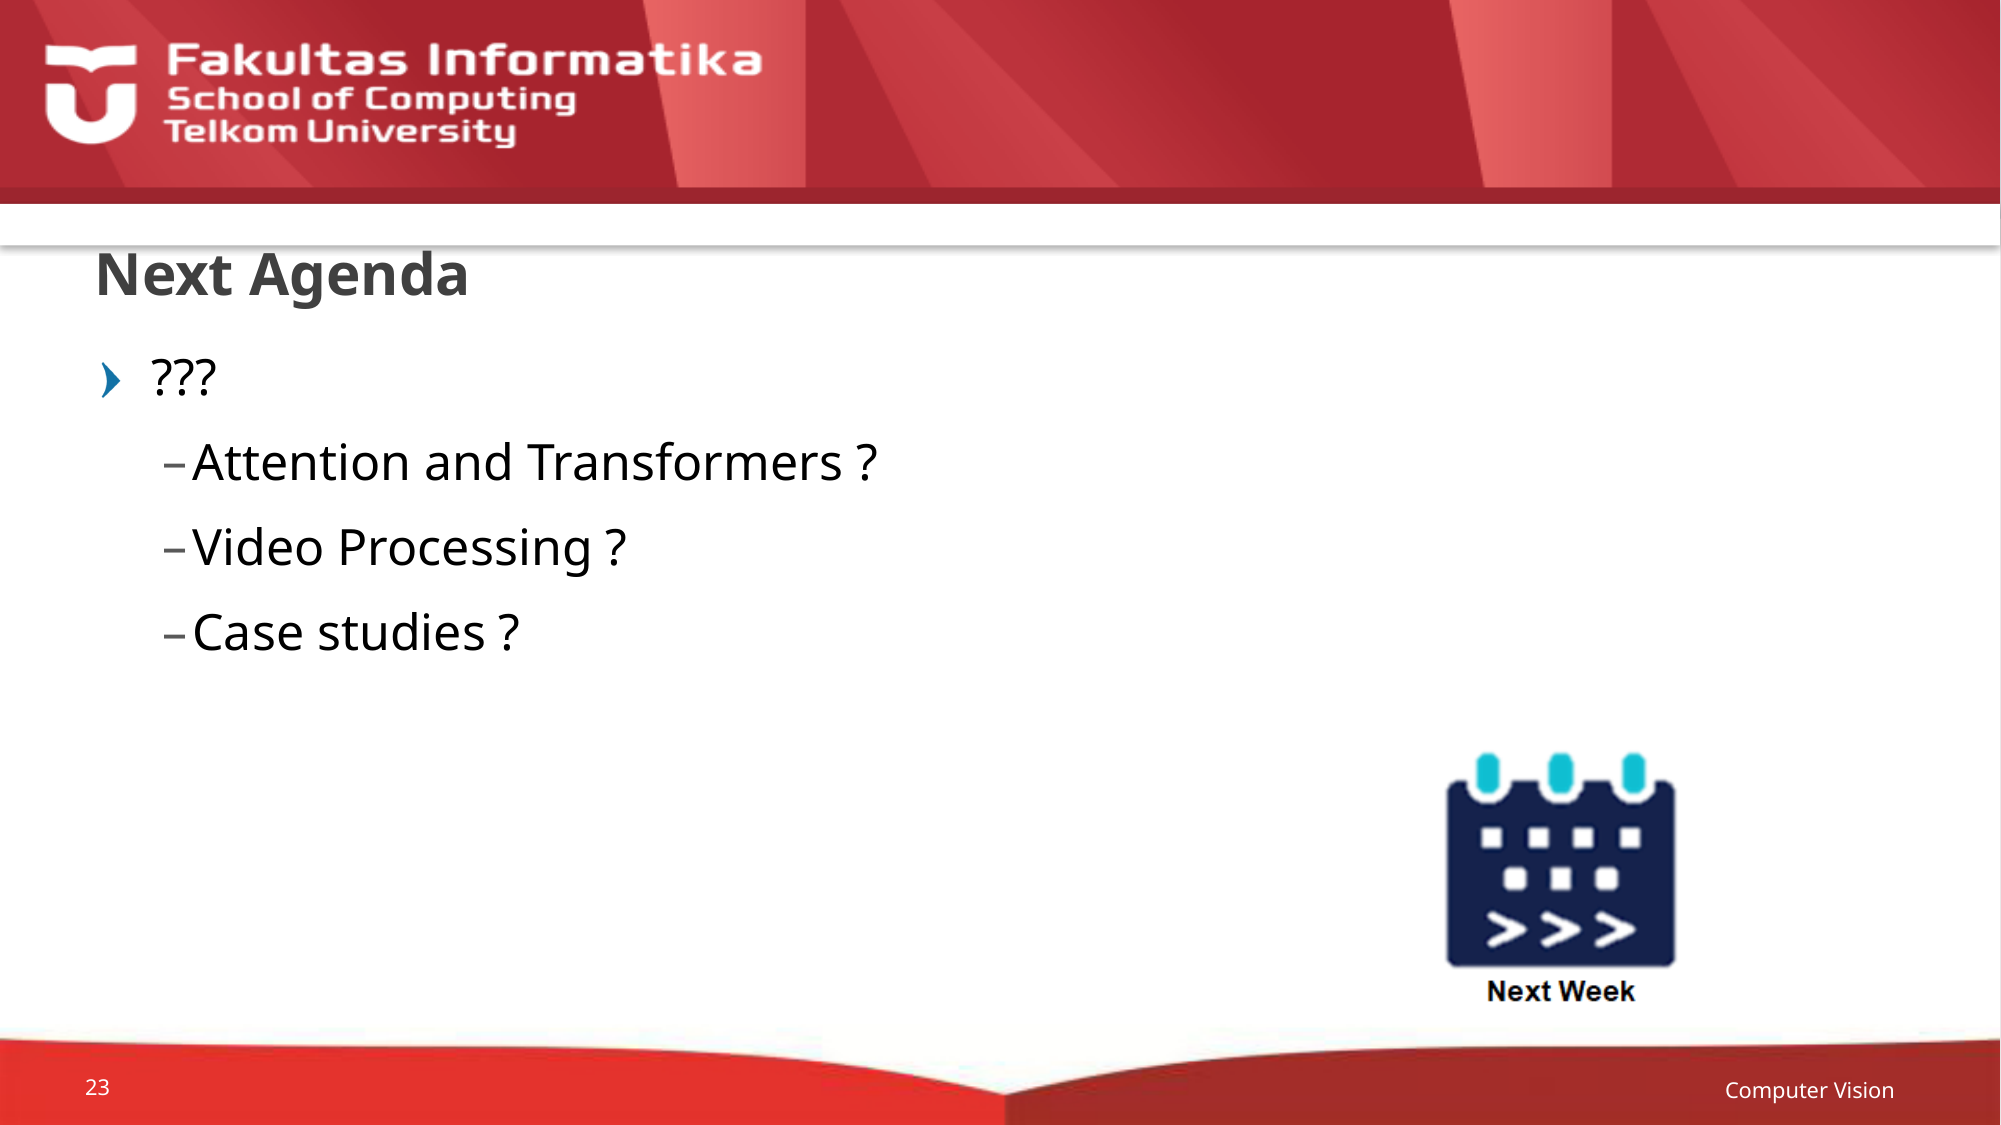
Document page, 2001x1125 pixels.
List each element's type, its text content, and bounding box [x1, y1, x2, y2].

picture [95, 351, 124, 400]
picture [0, 0, 2001, 1125]
list Computer Vision [1185, 1058, 1911, 1119]
list ??? Attention and Transformers ? Video Processing ? Case studies ? [80, 329, 1902, 990]
slide_number 23 [85, 1058, 164, 1119]
title Next Agenda [79, 219, 1901, 325]
